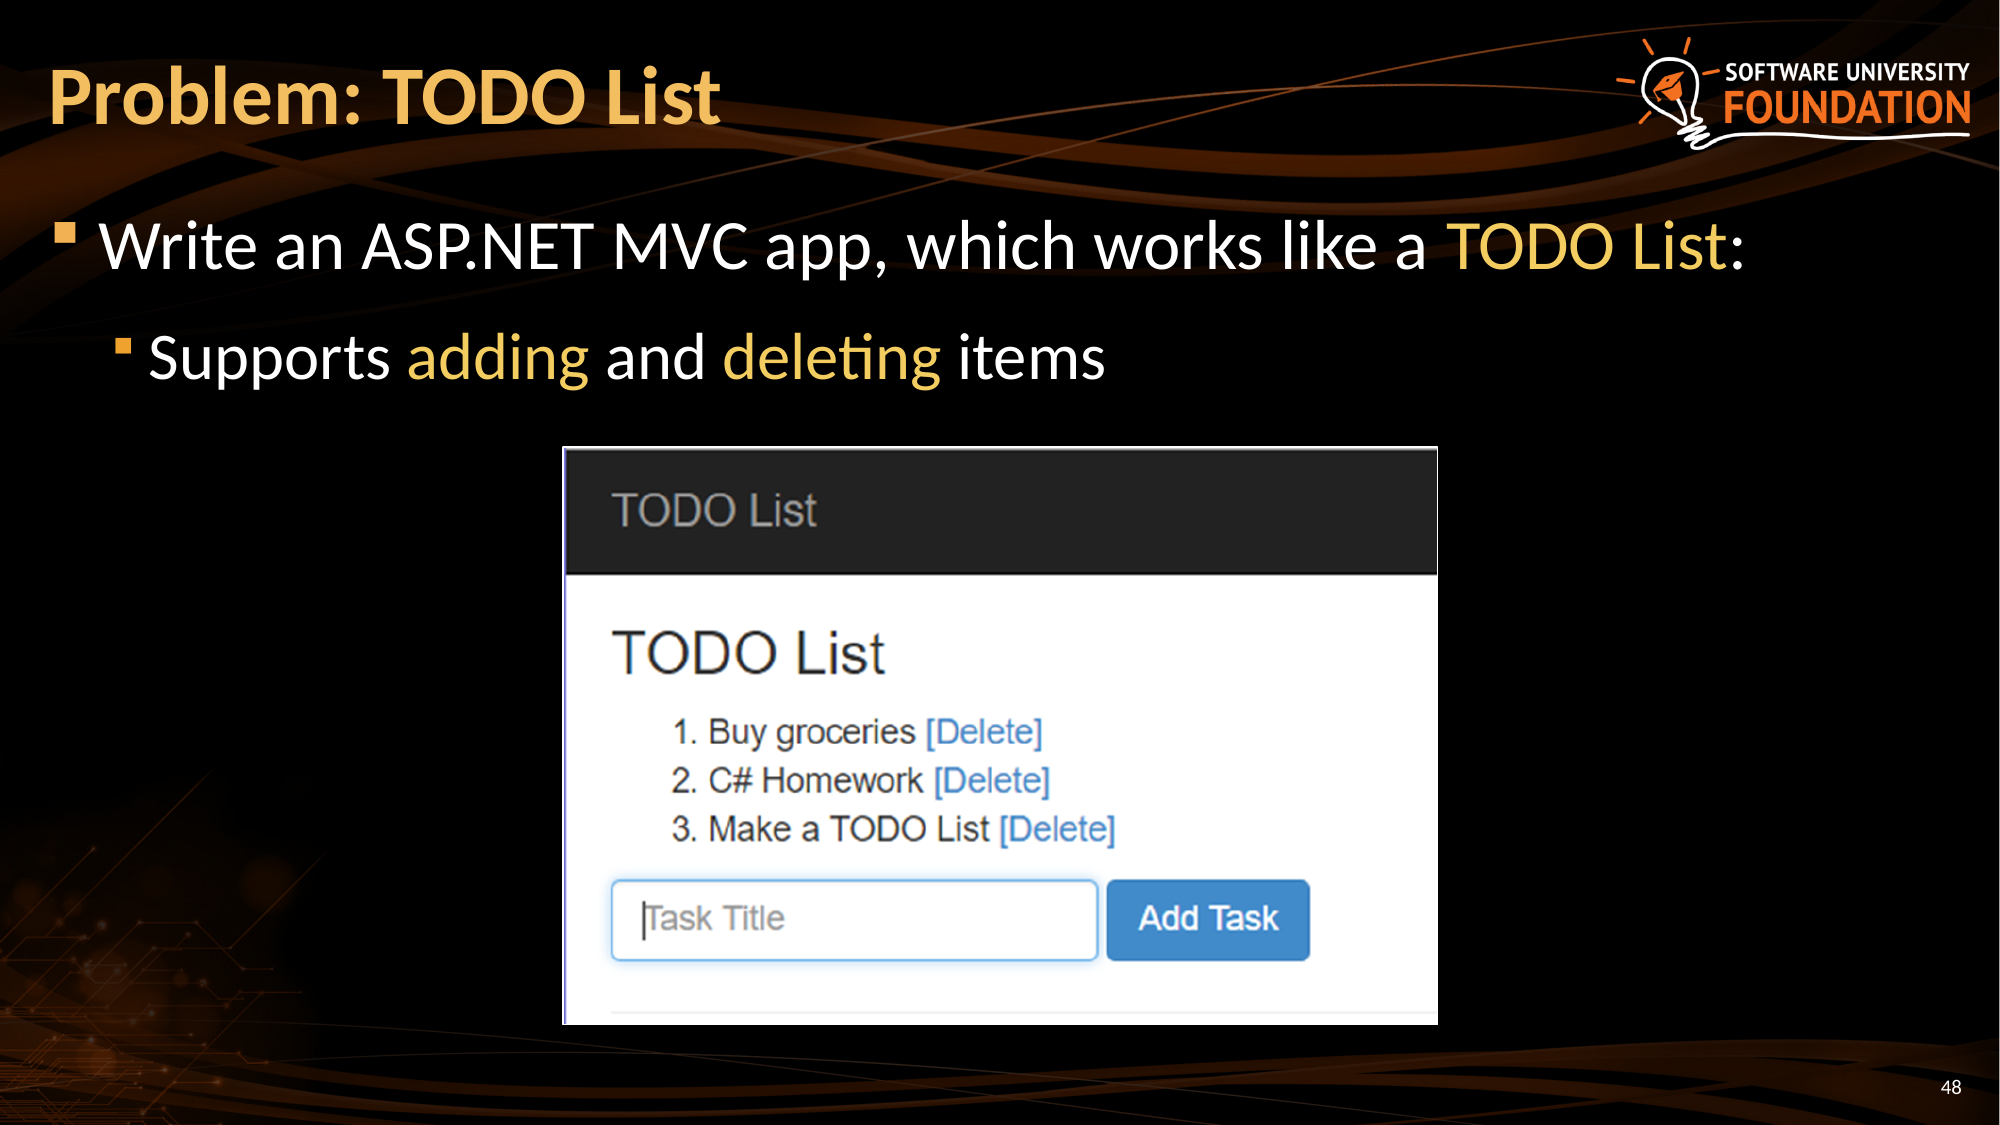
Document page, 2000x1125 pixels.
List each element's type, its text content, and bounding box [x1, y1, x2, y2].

picture [0, 0, 2000, 1125]
list Write an ASP.NET MVC app, which works like a TODO List: Supports adding and deleting items [31, 188, 1968, 1103]
title Problem: TODO List [30, 6, 1602, 189]
